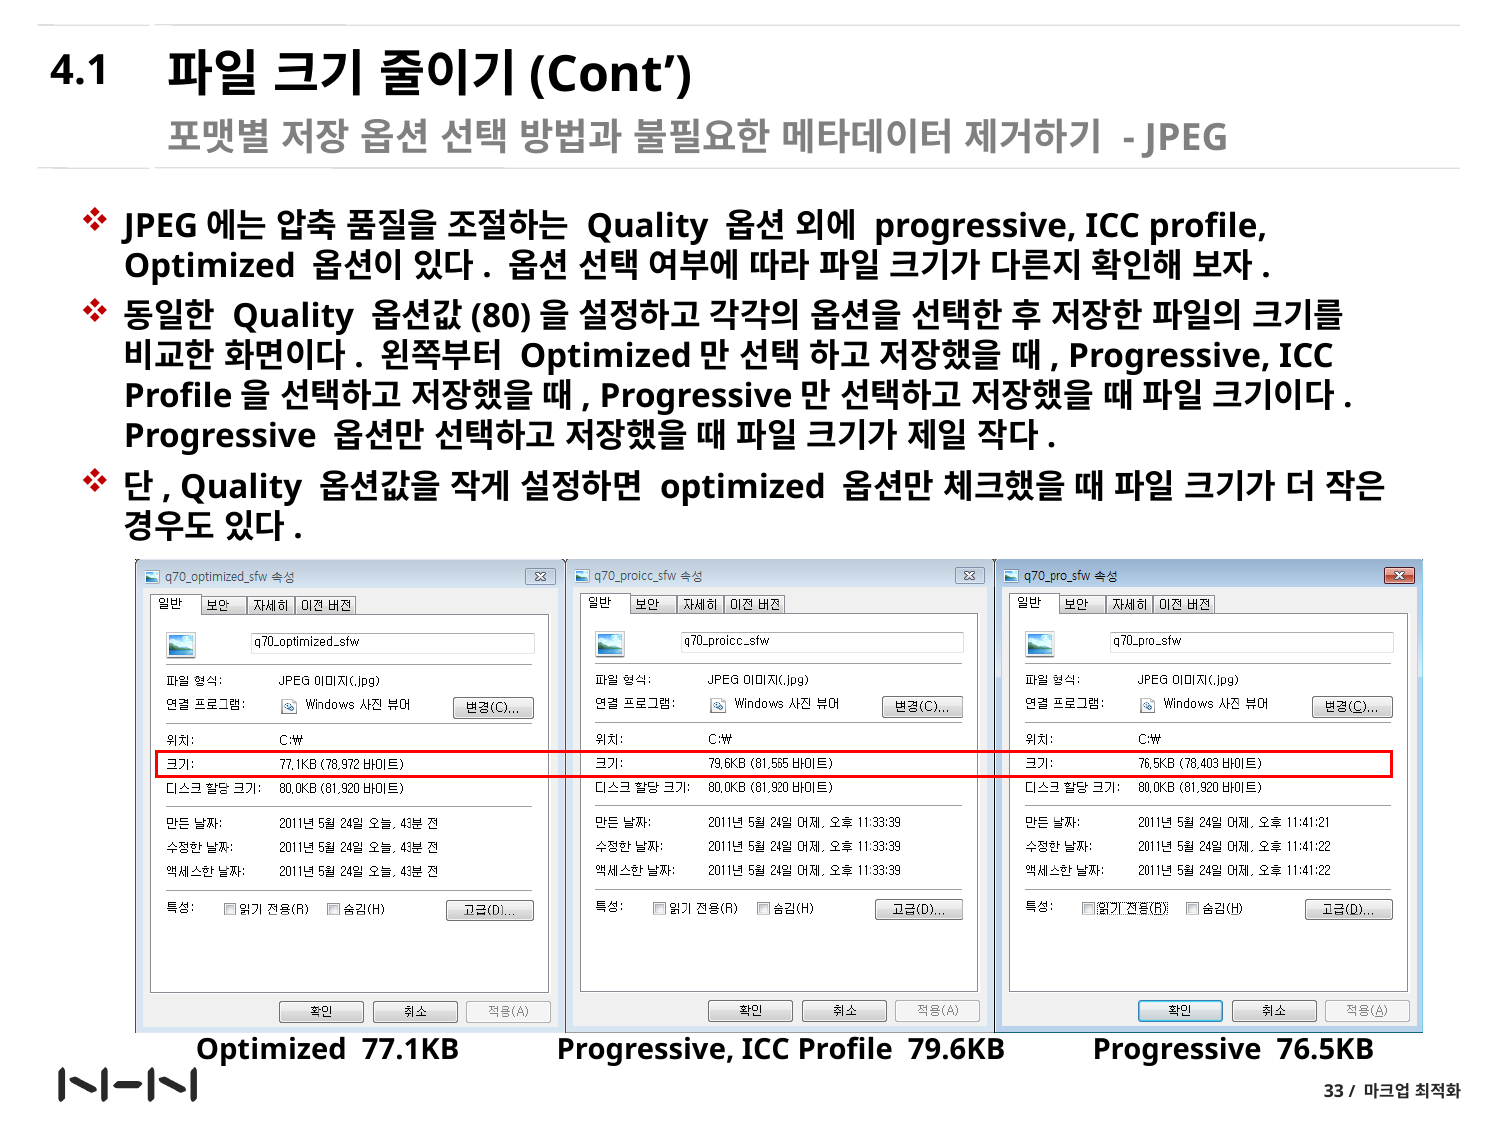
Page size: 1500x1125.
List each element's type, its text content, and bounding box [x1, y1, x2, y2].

title 파일 크기 줄이기(Cont’) [152, 35, 1425, 105]
text_box Progressive 76.5KB [1077, 1041, 1390, 1073]
list JPEG에는 압축 품질을 조절하는 Quality 옵션 외에 progressive, ICC profile, Optimized 옵션이 있다. 옵션 선택 여부에 따라 파일 크기가 다른지 확인해 보자. 동일한 Quality 옵션값(80)을 설정하고 각각의 옵션을 선택한 후 저장한 파일의 크기를 비교한 화면이다. 왼쪽부터 Optimized만 선택 하고 저장했을 때, Progressive, ICC Profile을 선택하고 저장했을 때, Progressive만 선택하고 저장했을 때 파일 크기이다. Progressive 옵션만 선택하고 저장했을 때 파일 크기가 제일 작다. 단, Quality 옵션값을 작게 설정하면 optimized 옵션만 체크했을 때 파일 크기가 더 작은 경우도 있다. [64, 196, 1454, 492]
list 포맷별 저장 옵션 선택 방법과 불필요한 메타데이터 제거하기 - JPEG [152, 105, 1429, 164]
list 4.1 [35, 35, 141, 106]
text_box Optimized 77.1KB [181, 1041, 475, 1073]
text_box Progressive, ICC Profile 79.6KB [541, 1041, 1021, 1073]
table_header 주석, 들여쓰기, 빈줄 제거 전 [58, 1067, 197, 1102]
picture [135, 559, 1423, 1033]
